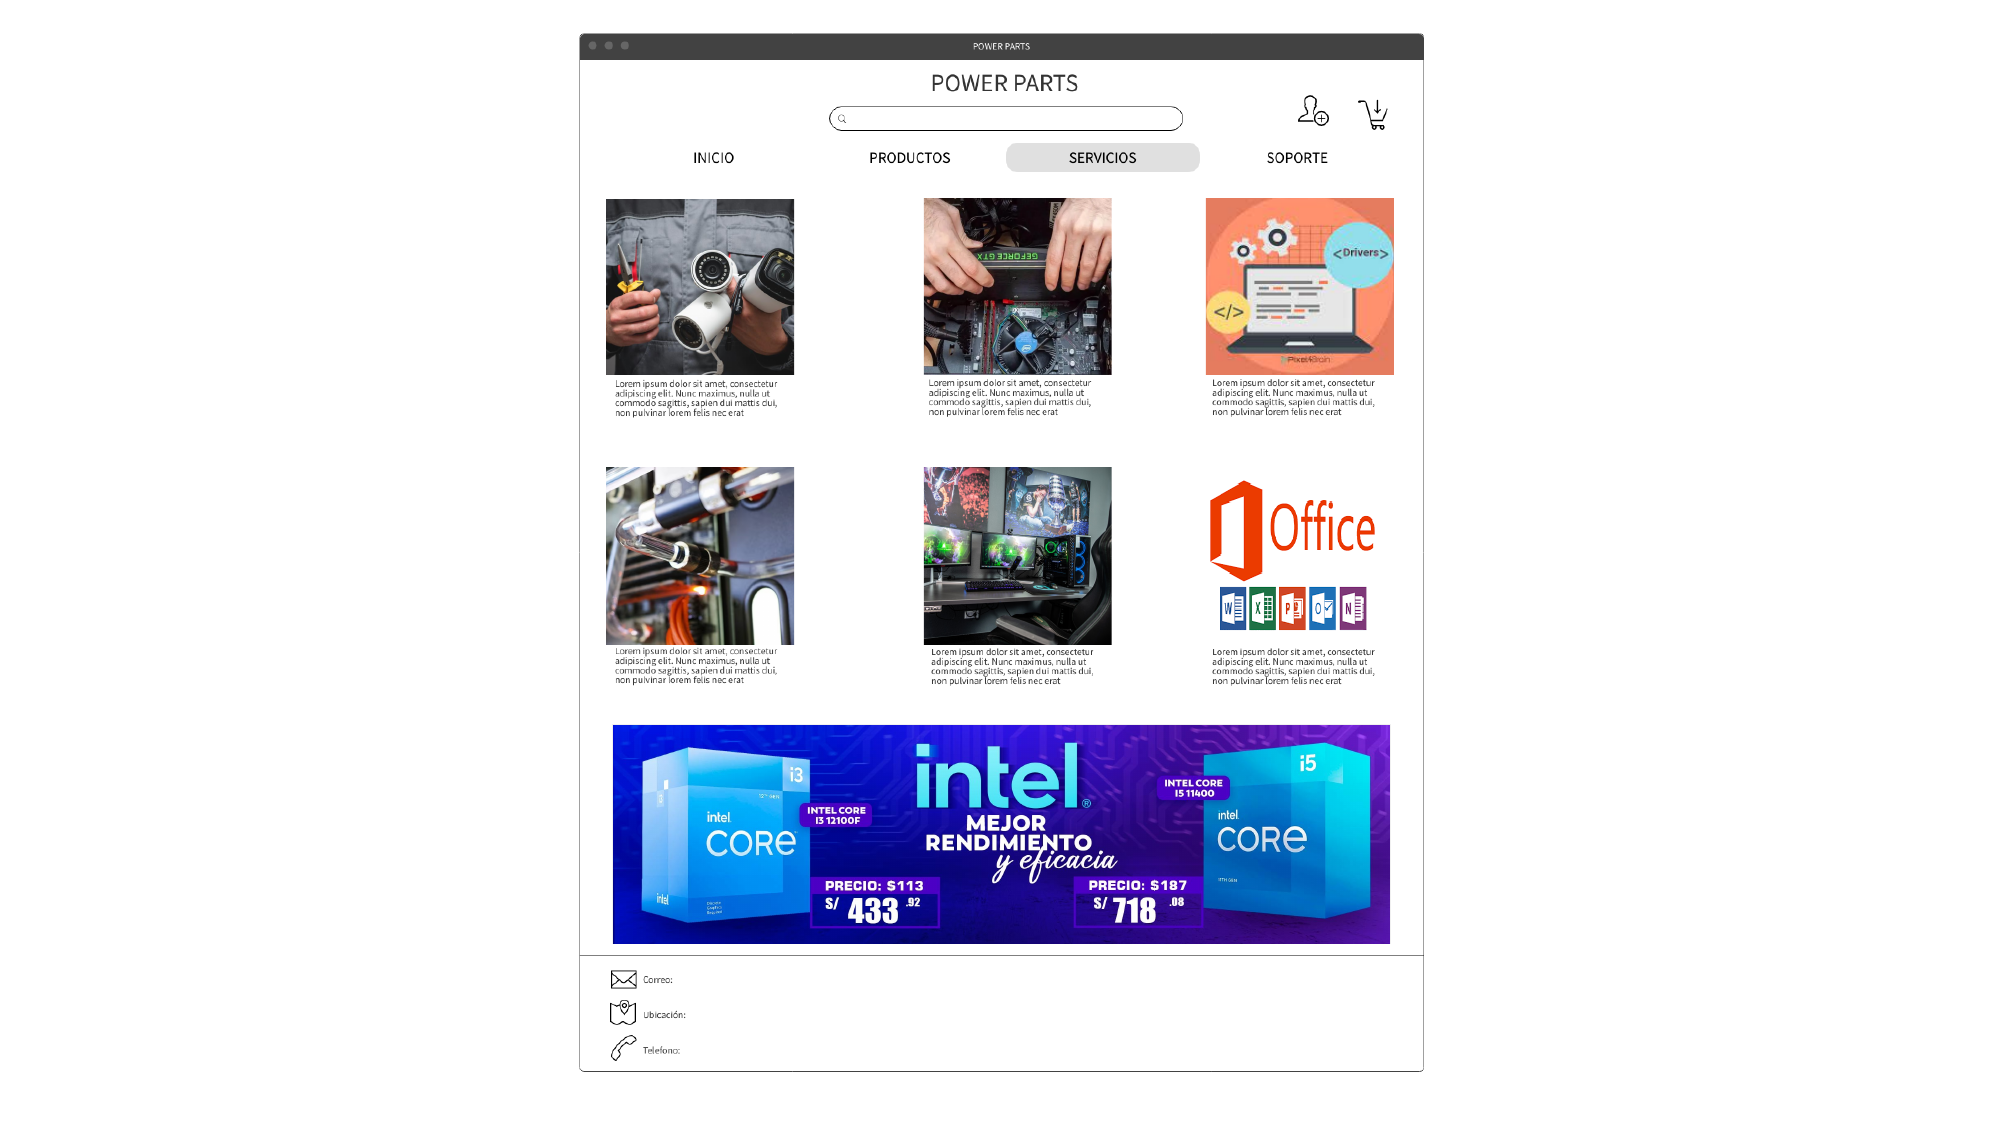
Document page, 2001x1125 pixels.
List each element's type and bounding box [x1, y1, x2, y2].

picture [551, 25, 1449, 1100]
